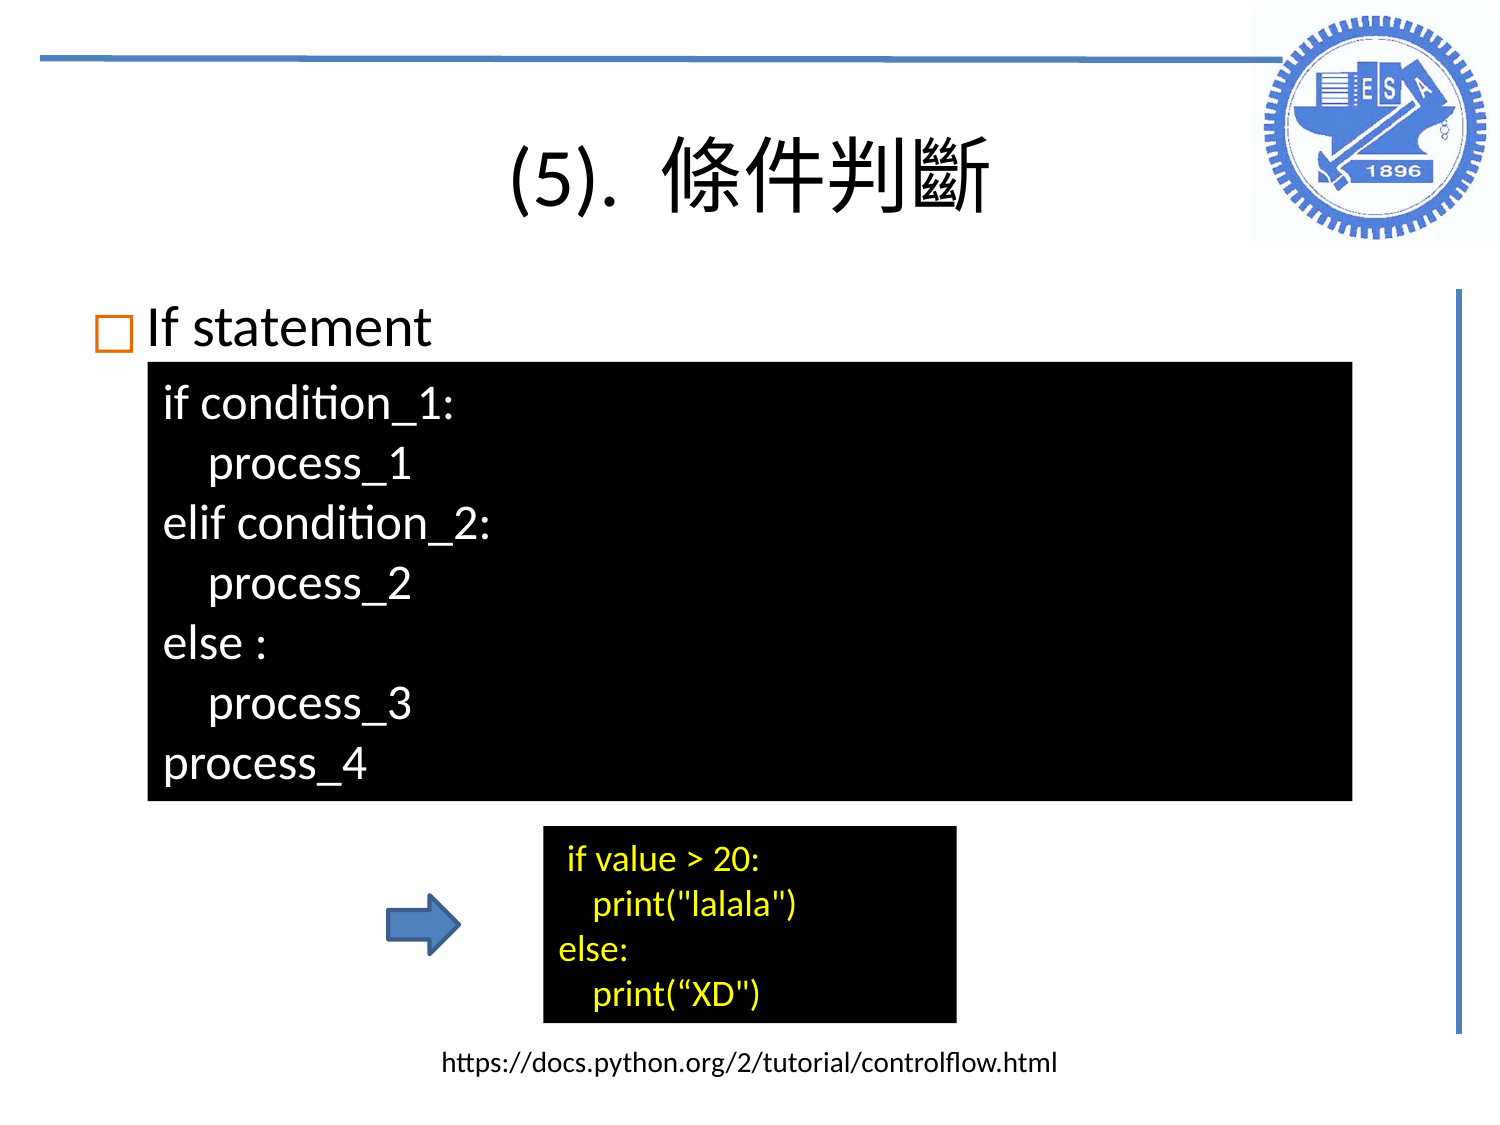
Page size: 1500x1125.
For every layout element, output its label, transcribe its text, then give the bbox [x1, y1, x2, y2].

text_box if value > 20: print("lalala") else: print(“XD") [543, 826, 957, 1024]
text_box if condition_1: process_1 elif condition_2: process_2 else : process_3 process_4 [147, 361, 1353, 802]
picture [1253, 3, 1497, 247]
list If statement [75, 280, 1425, 1024]
text_box https://docs.python.org/2/tutorial/controlflow.html [374, 1035, 1125, 1086]
title (5). 條件判斷 [75, 79, 1425, 268]
text_box [388, 895, 460, 955]
